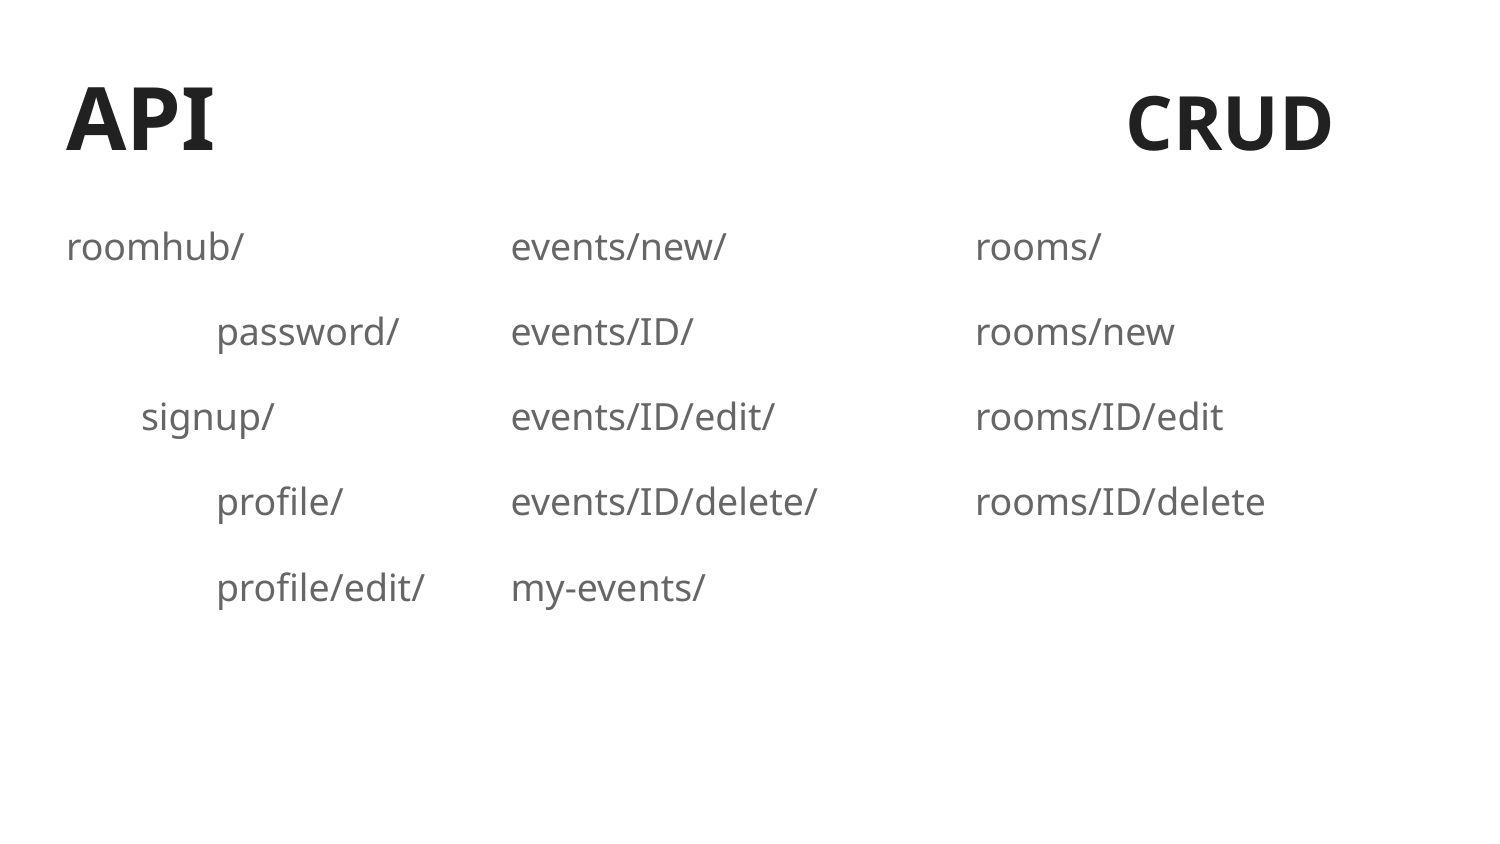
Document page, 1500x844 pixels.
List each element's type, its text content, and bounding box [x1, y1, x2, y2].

list rooms/ rooms/new rooms/ID/edit rooms/ID/delete [960, 201, 1449, 750]
title API CRUD [51, 48, 1449, 180]
list roomhub/ password/ signup/ profile/ profile/edit/ [51, 201, 468, 750]
list events/new/ events/ID/ events/ID/edit/ events/ID/delete/ my-events/ [495, 201, 960, 750]
